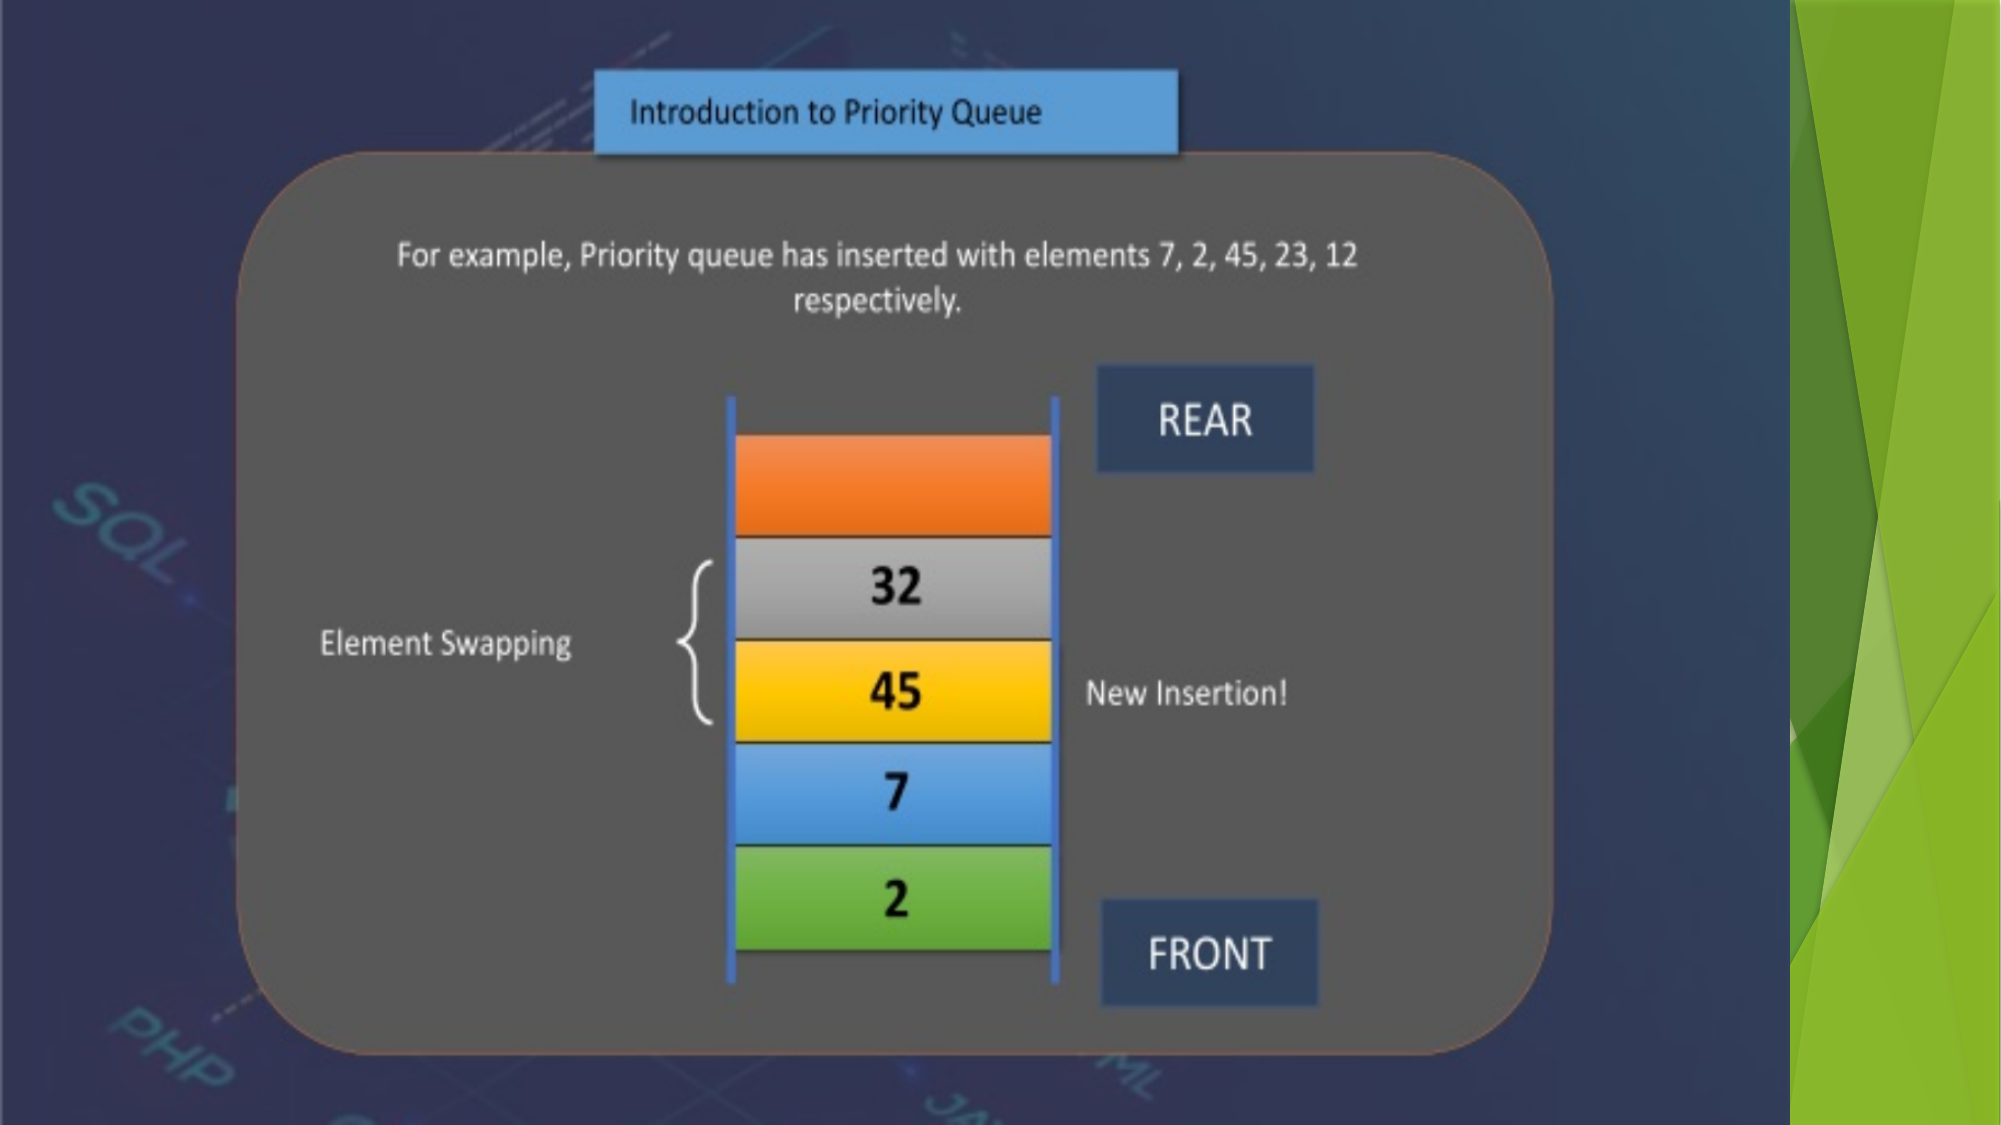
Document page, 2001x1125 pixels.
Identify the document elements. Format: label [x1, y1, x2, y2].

list [0, 0, 1791, 1125]
